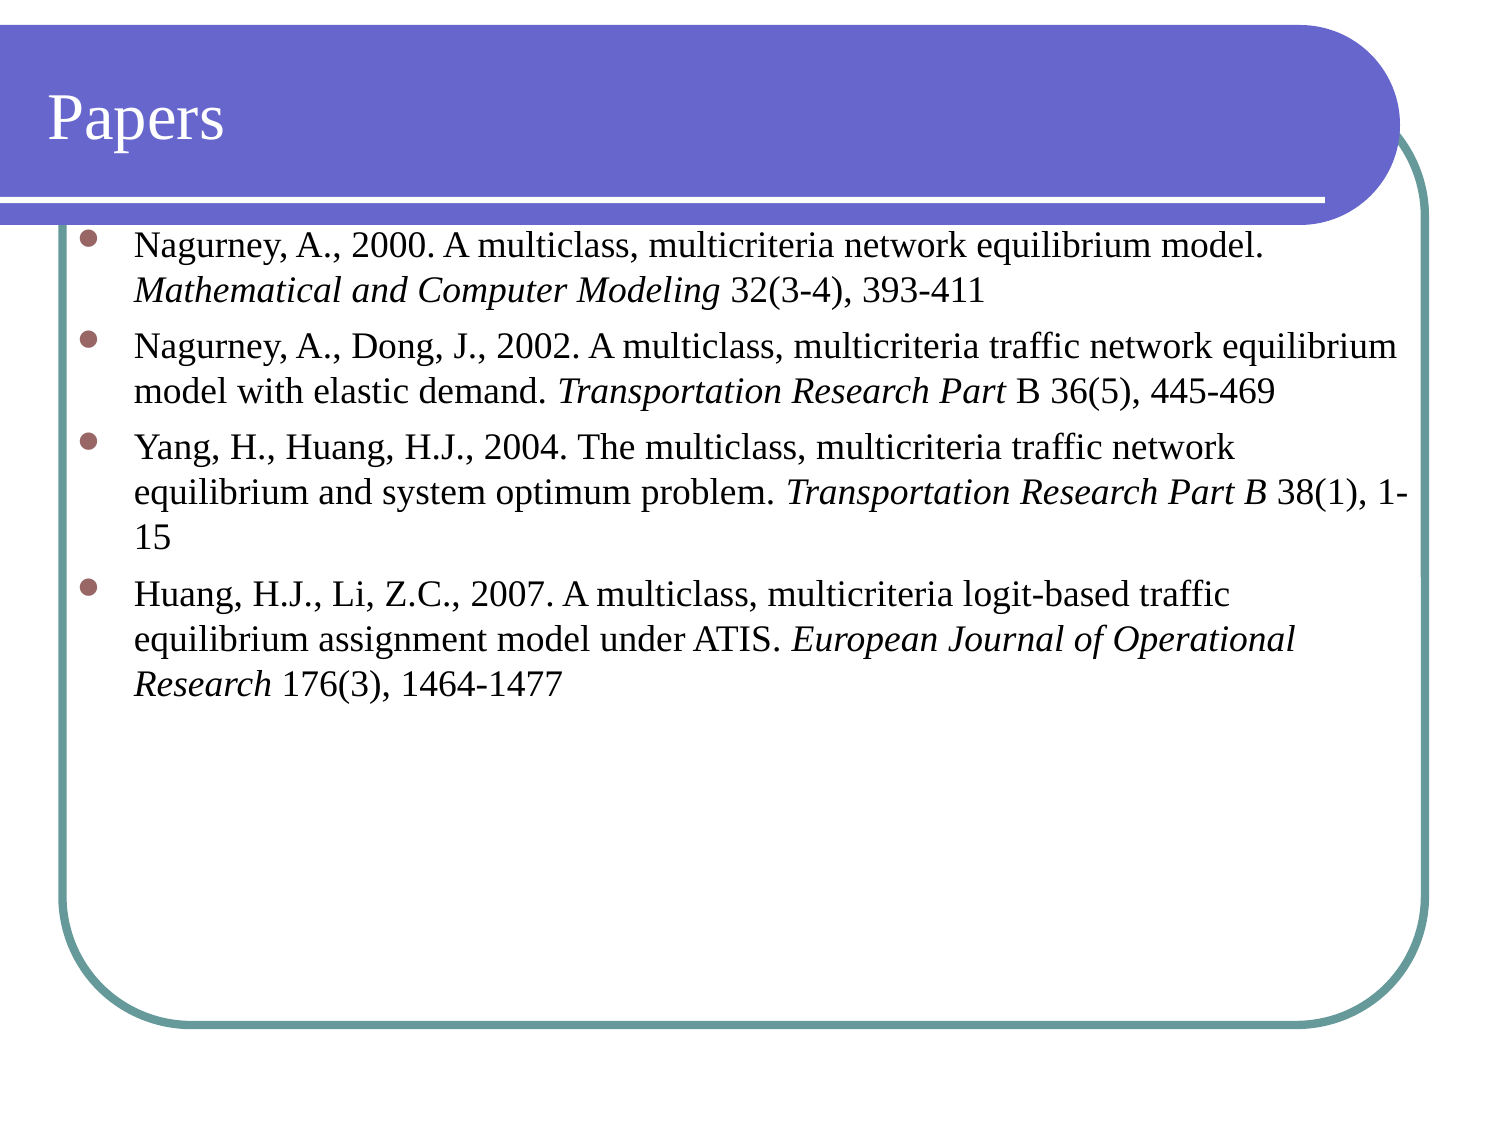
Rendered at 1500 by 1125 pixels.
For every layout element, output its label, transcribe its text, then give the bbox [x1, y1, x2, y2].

title Papers [32, 37, 1347, 188]
list Nagurney, A., 2000. A multiclass, multicriteria network equilibrium model. Mathematical and Computer Modeling 32(3-4), 393-411 Nagurney, A., Dong, J., 2002. A multiclass, multicriteria traffic network equilibrium model with elastic demand. Transportation Research Part B 36(5), 445-469 Yang, H., Huang, H.J., 2004. The multiclass, multicriteria traffic network equilibrium and system optimum problem. Transportation Research Part B 38(1), 1-15 Huang, H.J., Li, Z.C., 2007. A multiclass, multicriteria logit-based traffic equilibrium assignment model under ATIS. European Journal of Operational Research 176(3), 1464-1477 [62, 212, 1425, 1063]
